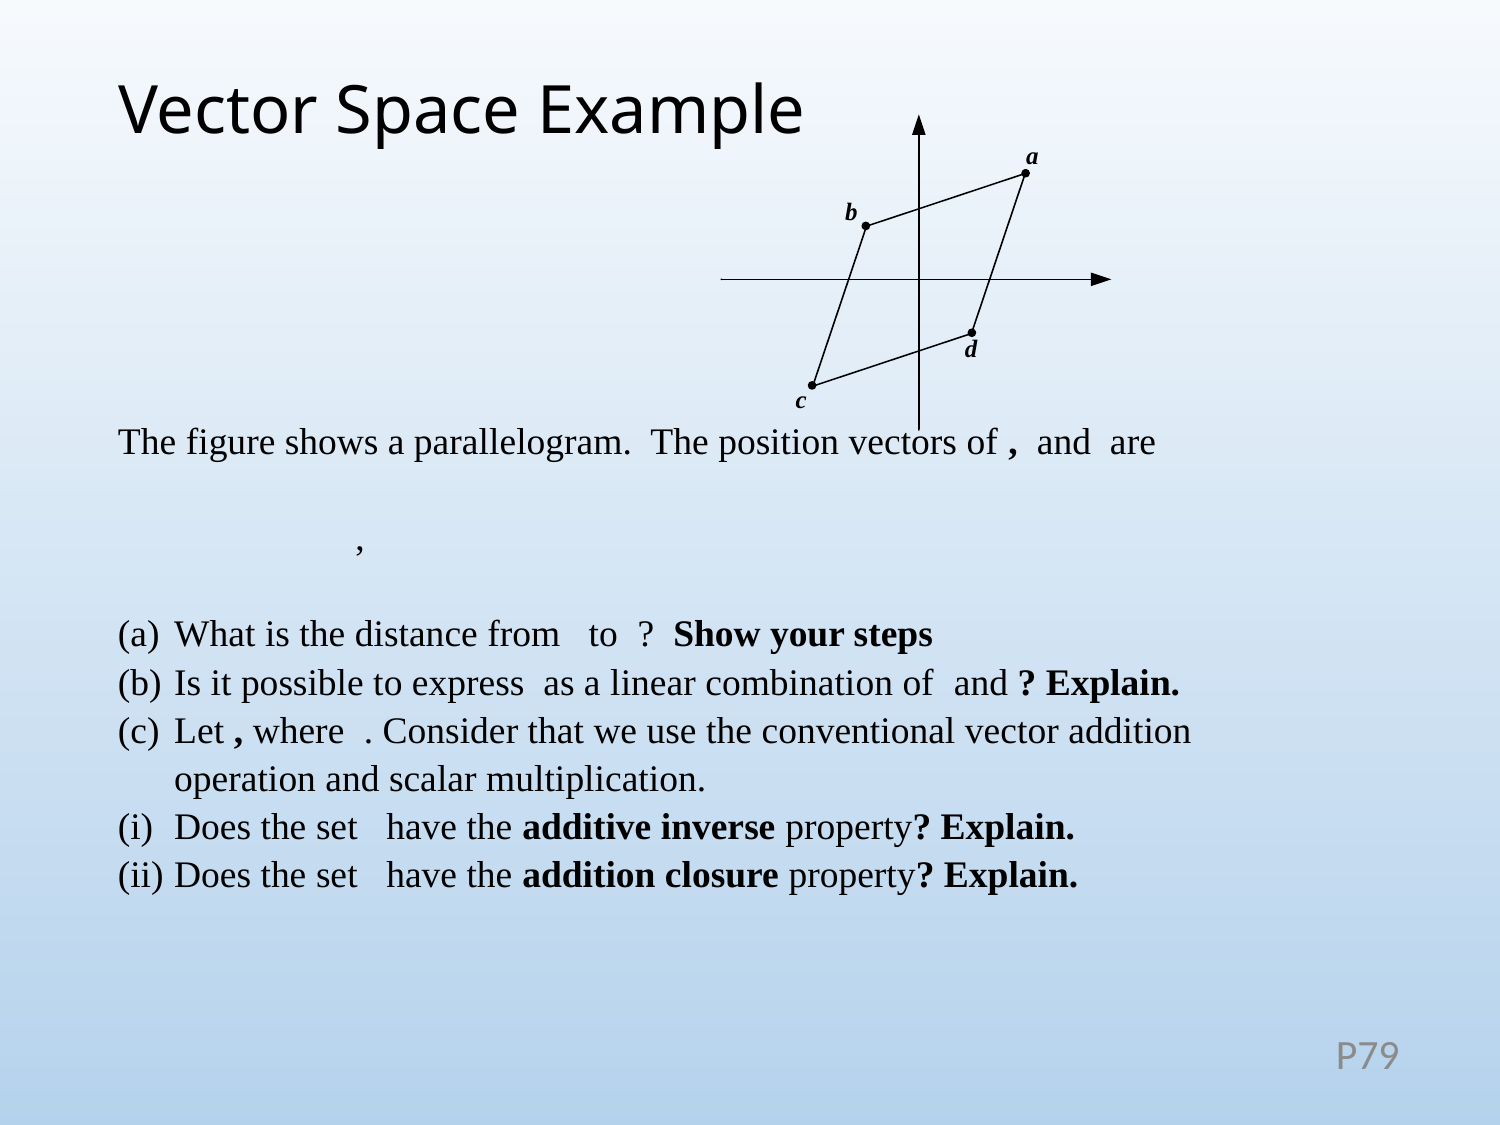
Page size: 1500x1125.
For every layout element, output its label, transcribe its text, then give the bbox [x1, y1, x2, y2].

footer P79 [1302, 1022, 1434, 1083]
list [718, 111, 1112, 431]
title Vector Space Example [103, 59, 1397, 164]
